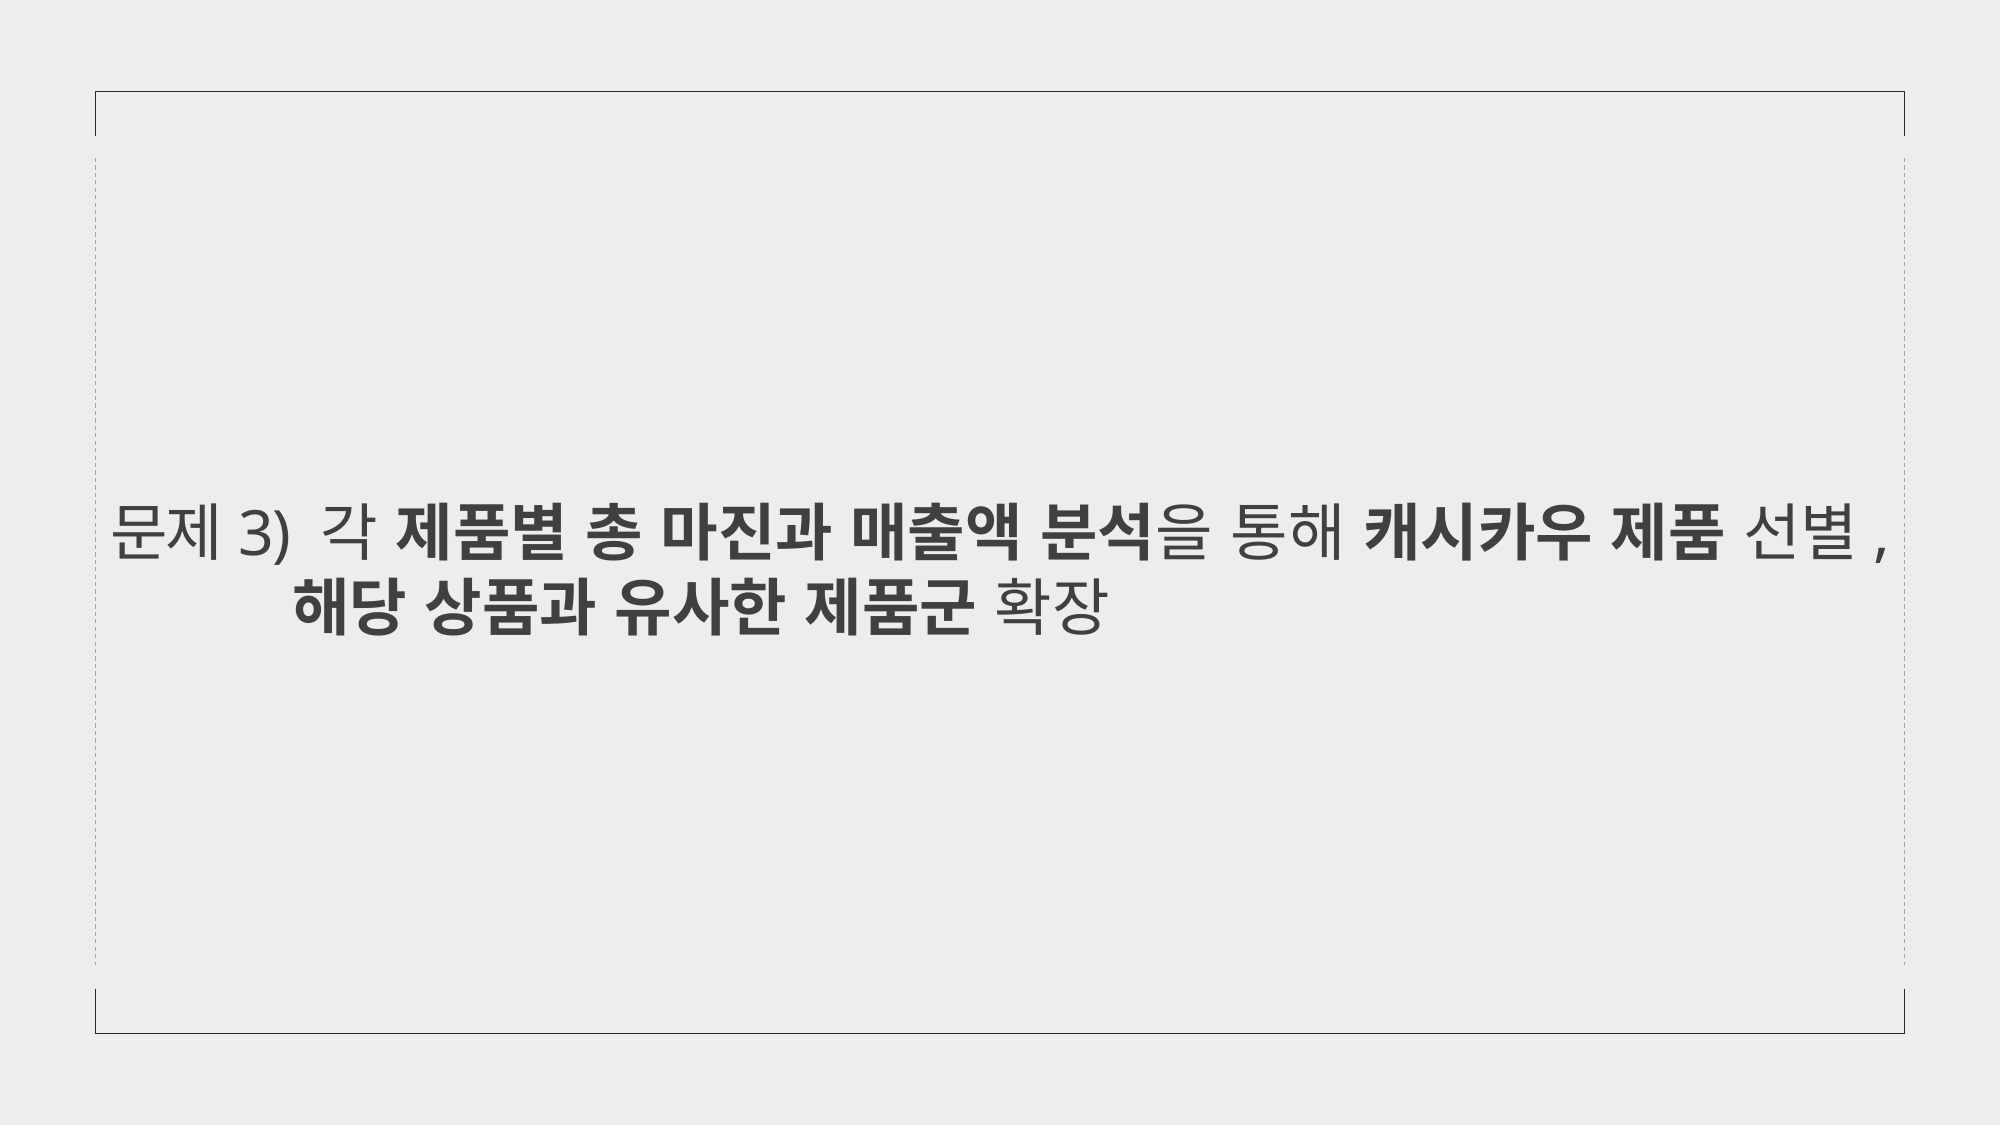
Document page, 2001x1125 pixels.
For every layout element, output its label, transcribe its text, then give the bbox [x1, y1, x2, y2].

text_box 문제3) 각 제품별 총 마진과 매출액 분석을 통해 캐시카우 제품 선별, 해당 상품과 유사한 제품군 확장 [101, 489, 1899, 646]
text_box [95, 91, 1905, 137]
text_box [95, 988, 1905, 1034]
